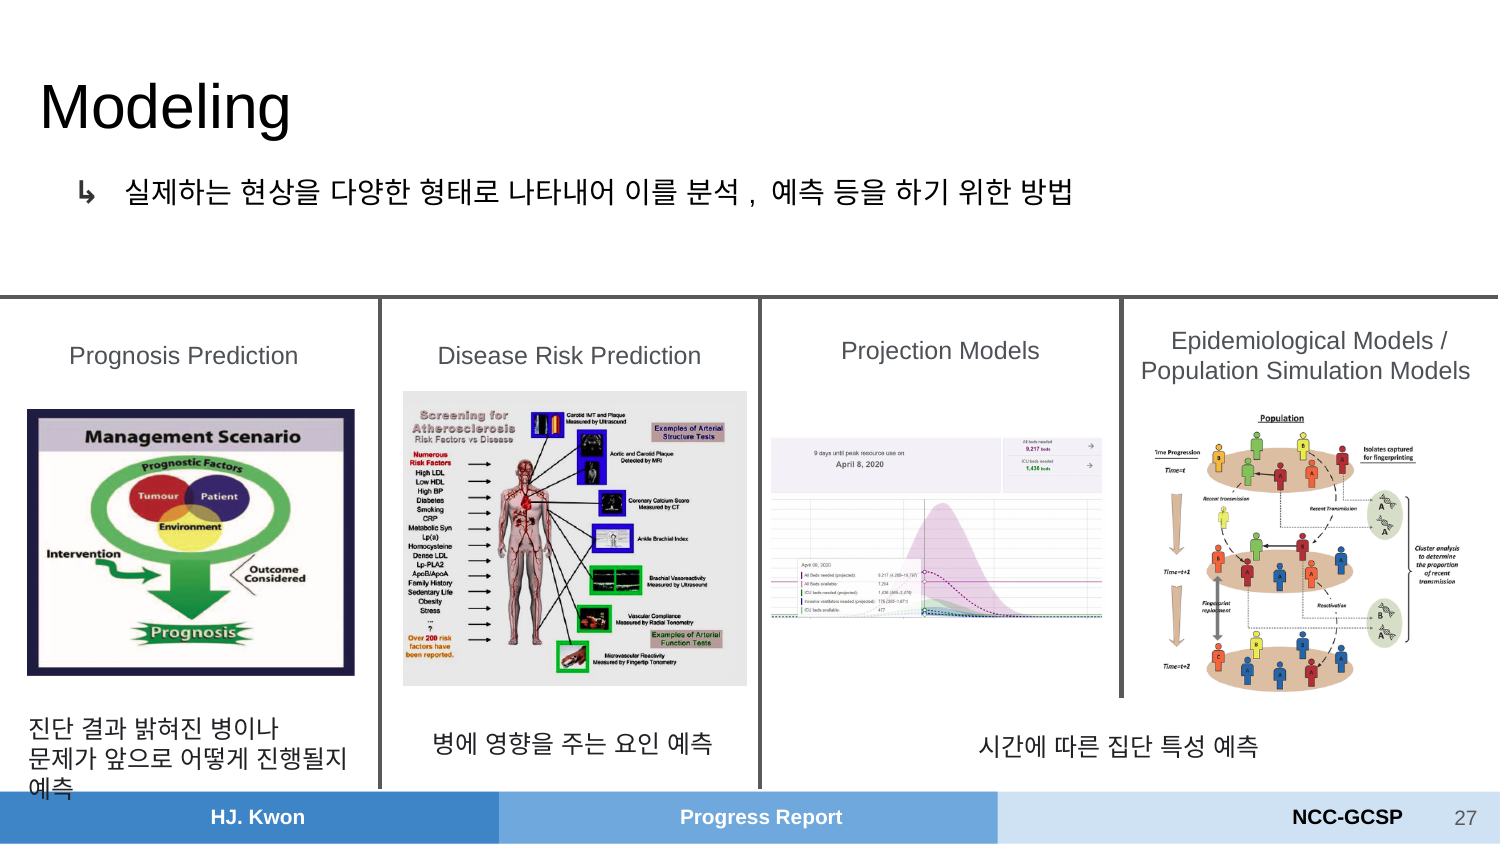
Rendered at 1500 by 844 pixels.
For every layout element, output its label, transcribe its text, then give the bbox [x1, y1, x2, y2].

text_box ↳ 실제하는 현상을 다양한 형태로 나타내어 이를 분석, 예측 등을 하기 위한 방법 [58, 156, 1472, 225]
text_box HJ. Kwon [195, 790, 390, 842]
text_box Epidemiological Models / Population Simulation Models [1126, 309, 1498, 400]
text_box 시간에 따른 집단 특성 예측 [963, 716, 1279, 777]
picture [1155, 403, 1464, 703]
picture [769, 435, 1107, 619]
text_box Prognosis Prediction [13, 324, 355, 385]
text_box Projection Models [770, 319, 1112, 380]
picture [25, 406, 357, 677]
picture [403, 390, 747, 687]
text_box [0, 791, 499, 844]
text_box 진단 결과 밝혀진 병이나 문제가 앞으로 어떻게 진행될지 예측 [13, 698, 369, 819]
text_box 병에 영향을 주는 요인 예측 [417, 713, 733, 774]
text_box [499, 791, 998, 844]
text_box Progress Report [665, 790, 860, 842]
slide_number ‹#› [1402, 784, 1493, 844]
text_box [1493, 791, 1500, 844]
text_box Modeling [24, 50, 688, 156]
text_box [998, 791, 1402, 844]
text_box NCC-GCSP [1277, 790, 1428, 842]
text_box Disease Risk Prediction [415, 324, 724, 385]
